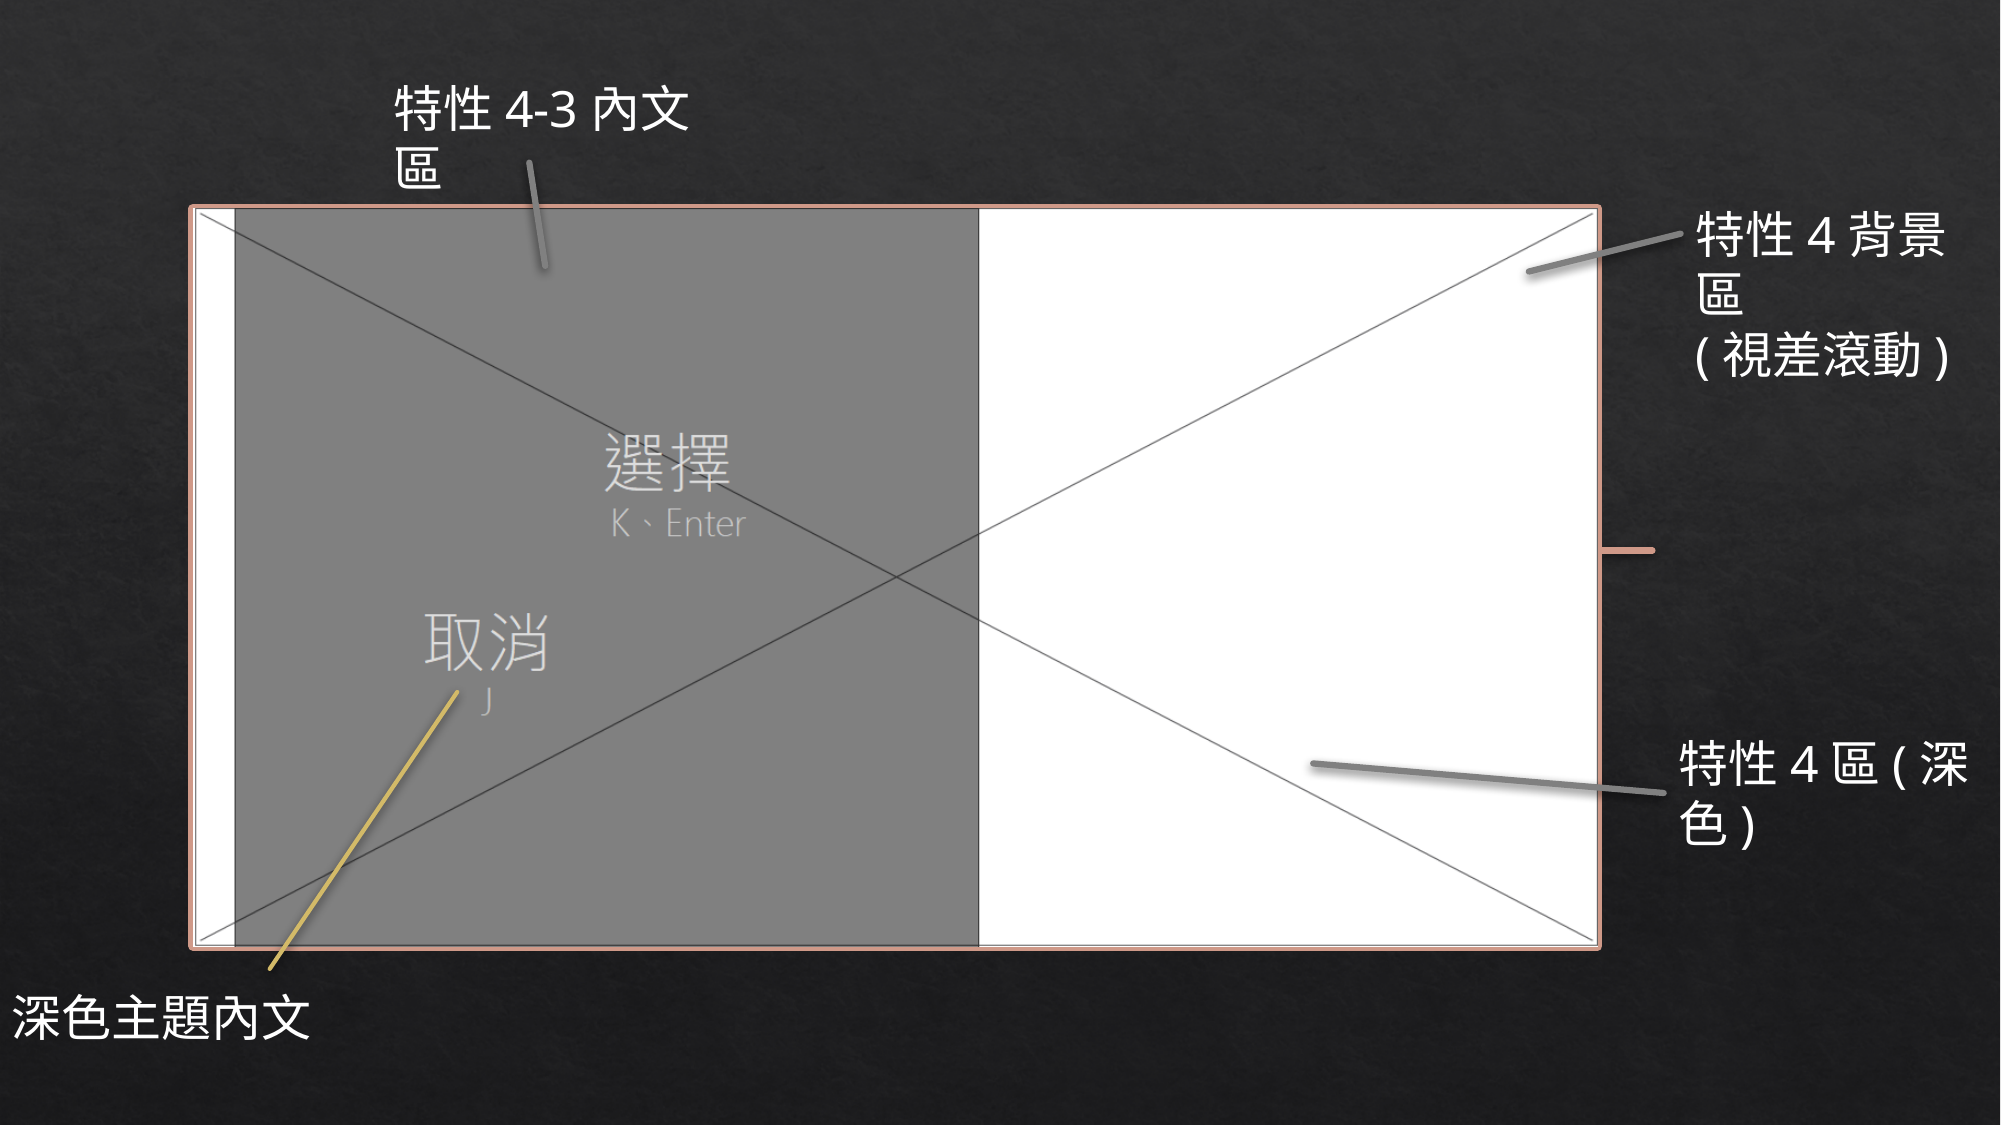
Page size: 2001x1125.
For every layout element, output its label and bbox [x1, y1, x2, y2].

text_box [0, 69, 2000, 1056]
